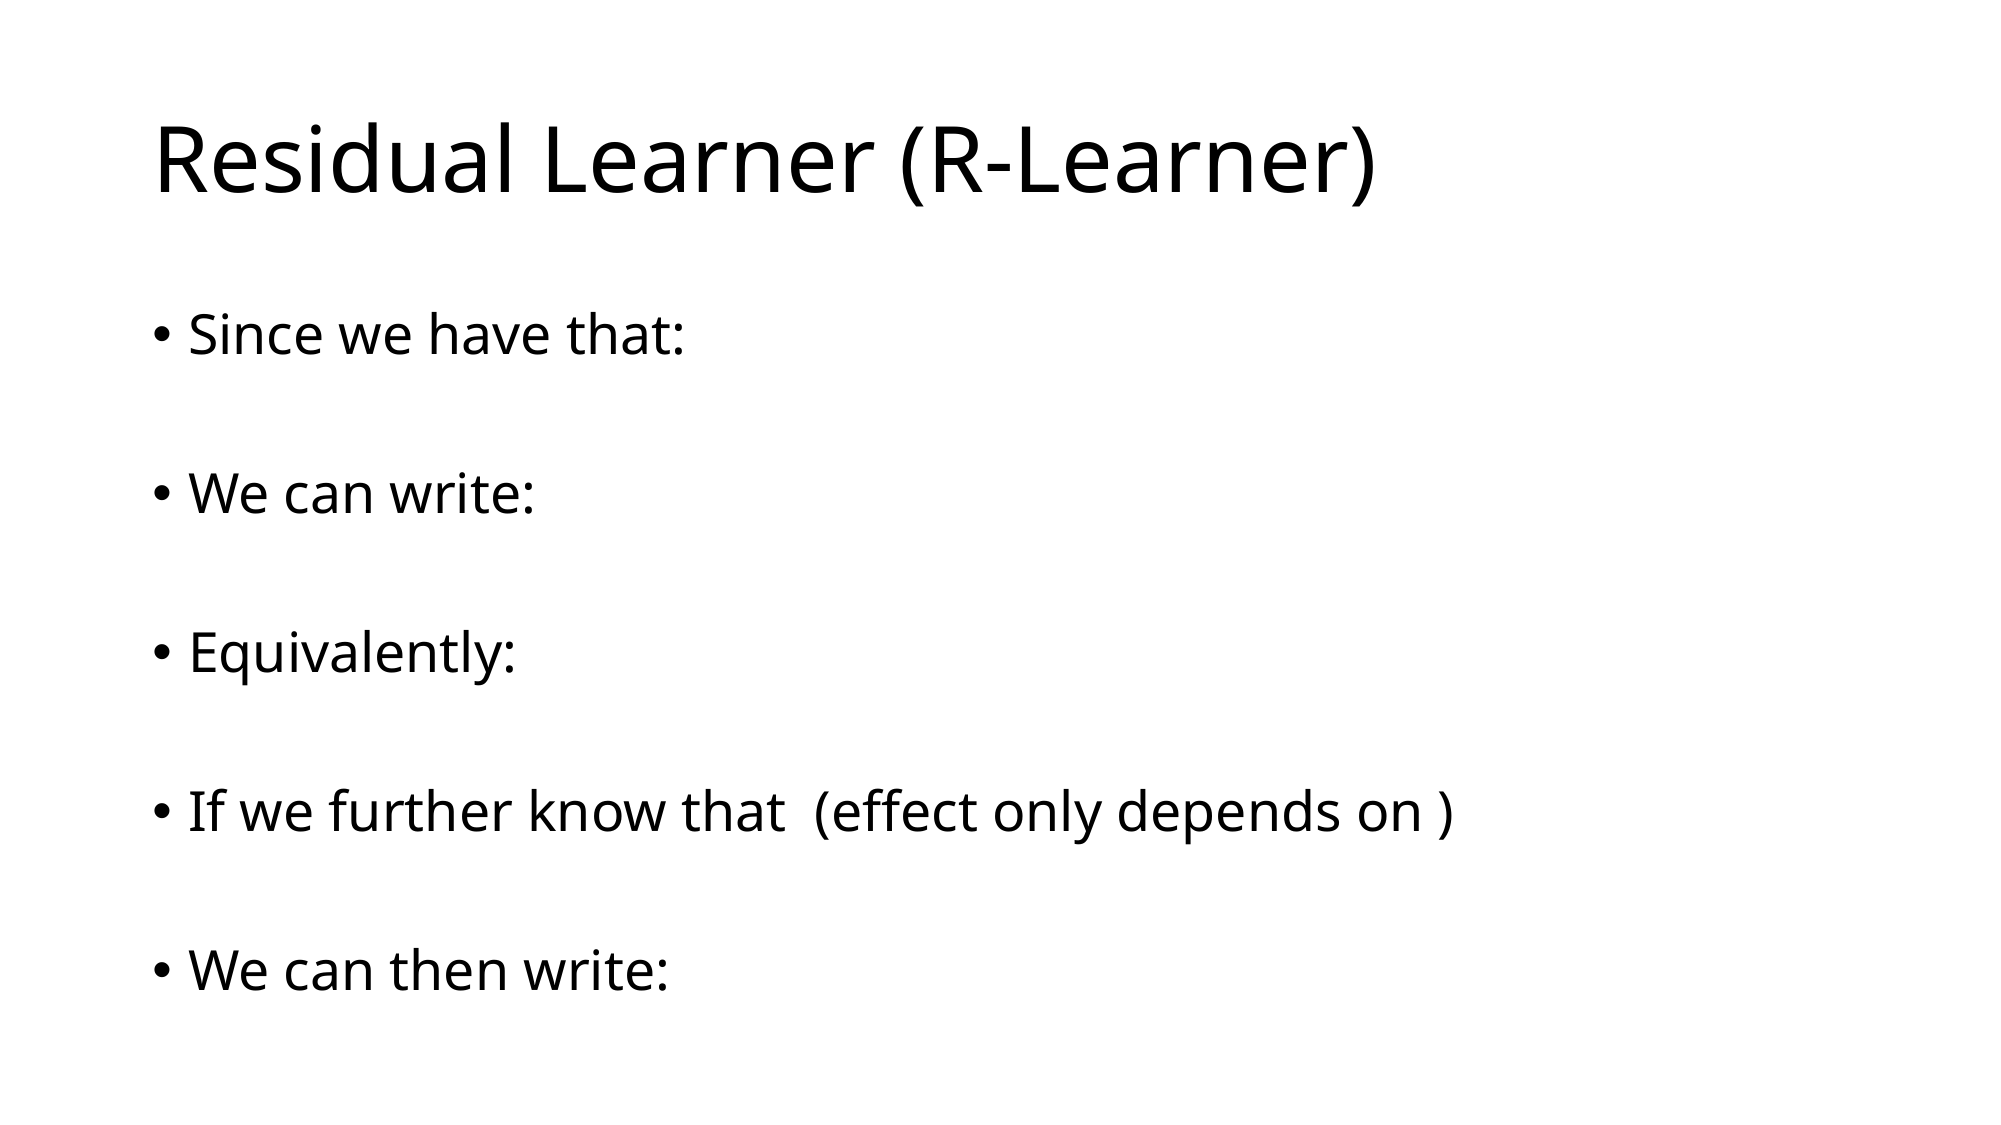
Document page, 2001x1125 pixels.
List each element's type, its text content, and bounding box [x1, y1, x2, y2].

title Residual Learner (R-Learner) [137, 53, 1863, 272]
